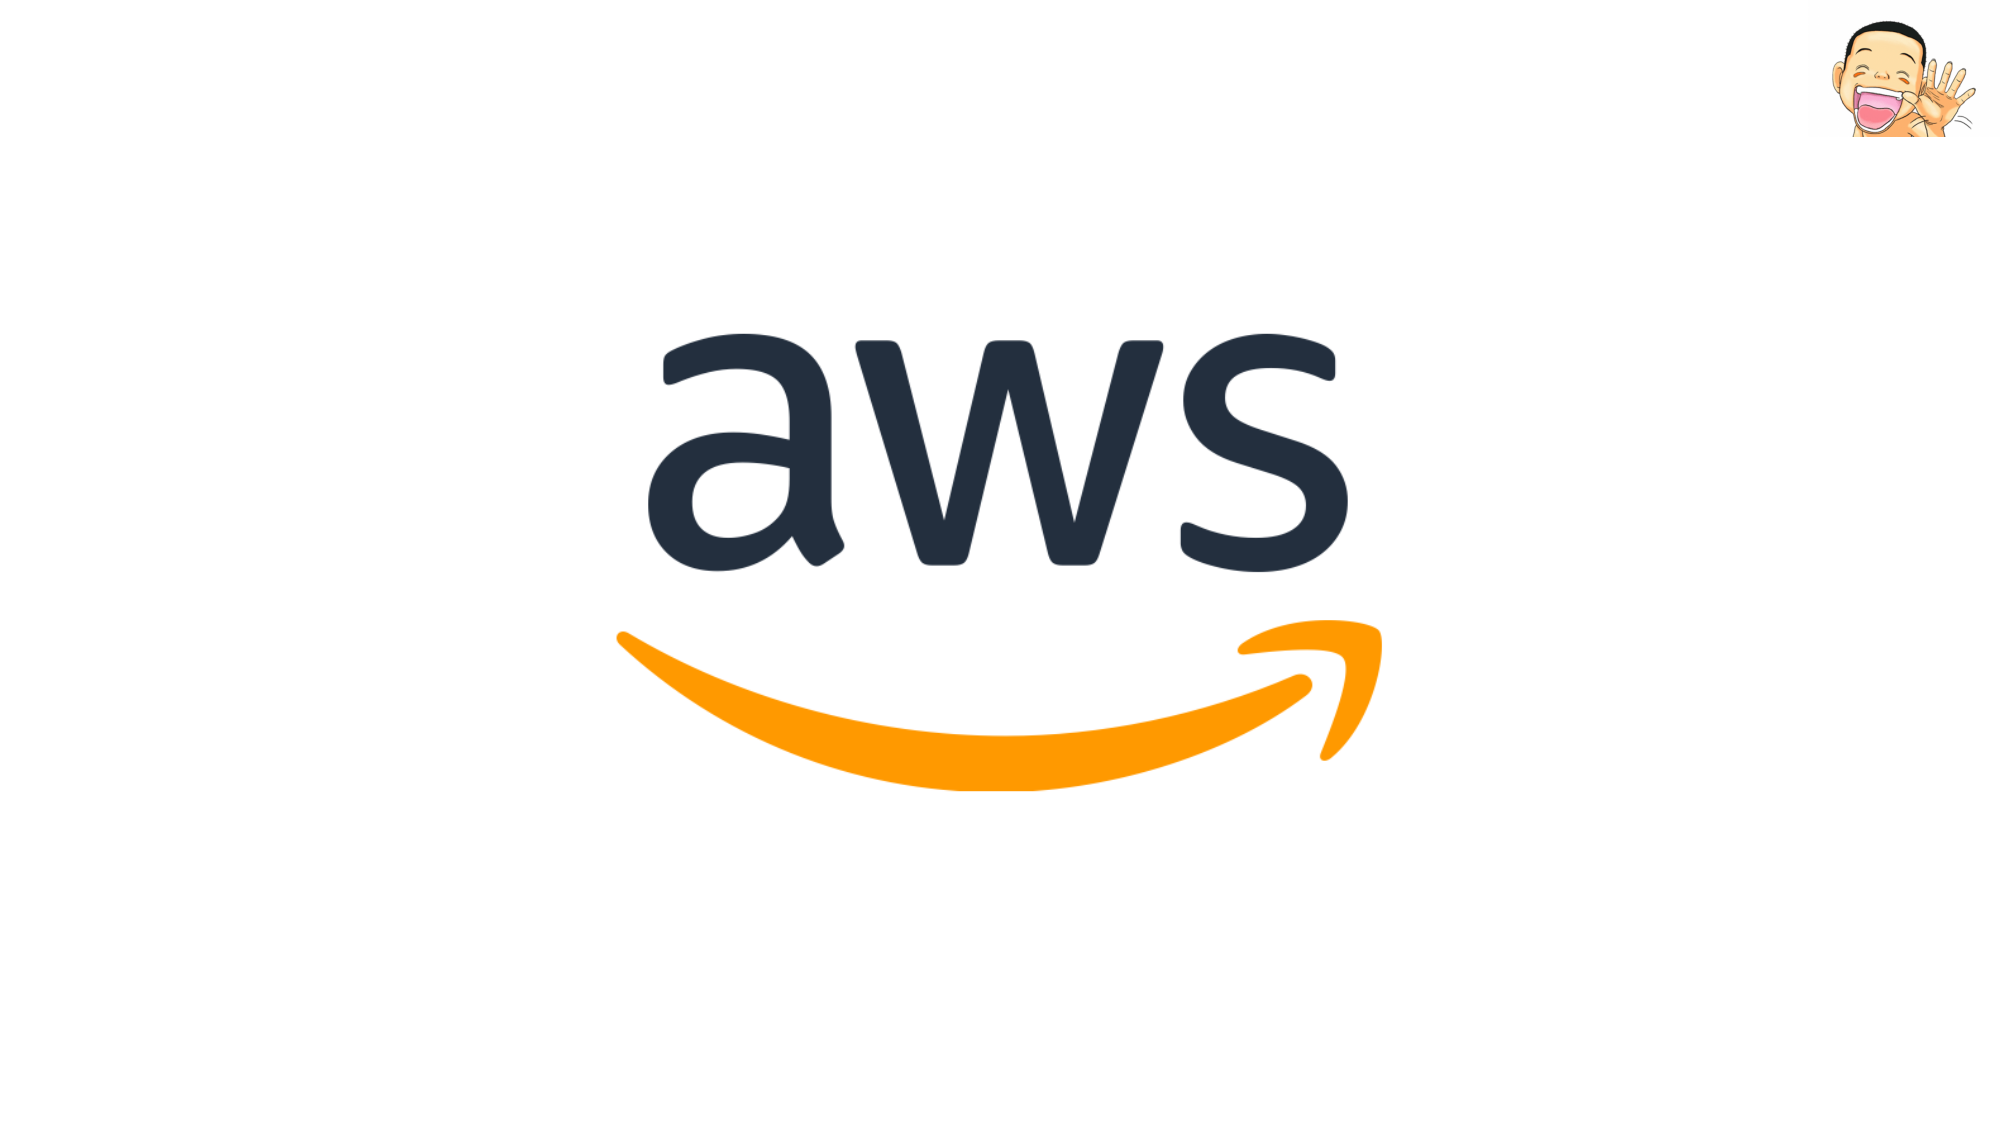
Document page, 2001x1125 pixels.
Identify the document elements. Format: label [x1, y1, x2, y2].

picture [1808, 0, 2000, 137]
picture [240, 163, 1759, 961]
